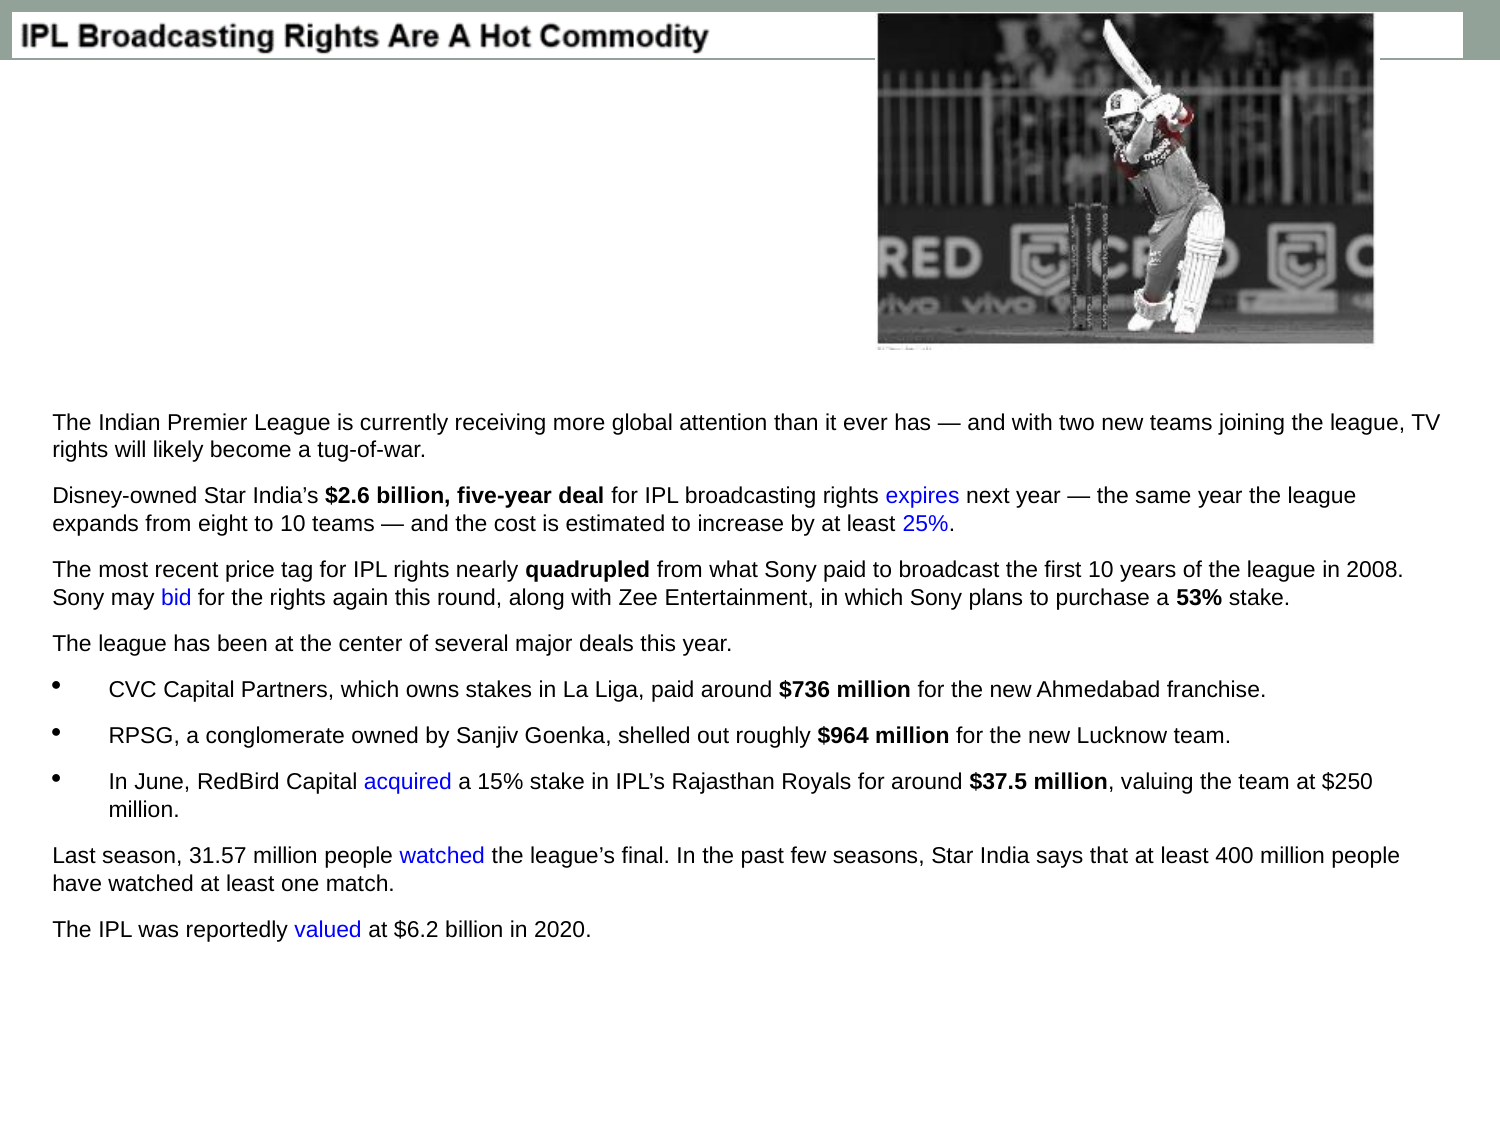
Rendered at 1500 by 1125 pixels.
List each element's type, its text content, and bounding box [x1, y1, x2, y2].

text_box The Indian Premier League is currently receiving more global attention than it ever has — and with two new teams joining the league, TV rights will likely become a tug-of-war. Disney-owned Star India’s $2.6 billion, five-year deal for IPL broadcasting rights expires next year — the same year the league expands from eight to 10 teams — and the cost is estimated to increase by at least 25%. The most recent price tag for IPL rights nearly quadrupled from what Sony paid to broadcast the first 10 years of the league in 2008. Sony may bid for the rights again this round, along with Zee Entertainment, in which Sony plans to purchase a 53% stake. The league has been at the center of several major deals this year. CVC Capital Partners, which owns stakes in La Liga, paid around $736 million for the new Ahmedabad franchise. RPSG, a conglomerate owned by Sanjiv Goenka, shelled out roughly $964 million for the new Lucknow team. In June, RedBird Capital acquired a 15% stake in IPL’s Rajasthan Royals for around $37.5 million, valuing the team at $250 million. Last season, 31.57 million people watched the league’s final. In the past few seasons, Star India says that at least 400 million people have watched at least one match. The IPL was reportedly valued at $6.2 billion in 2020. [37, 399, 1463, 950]
picture [12, 11, 1463, 350]
